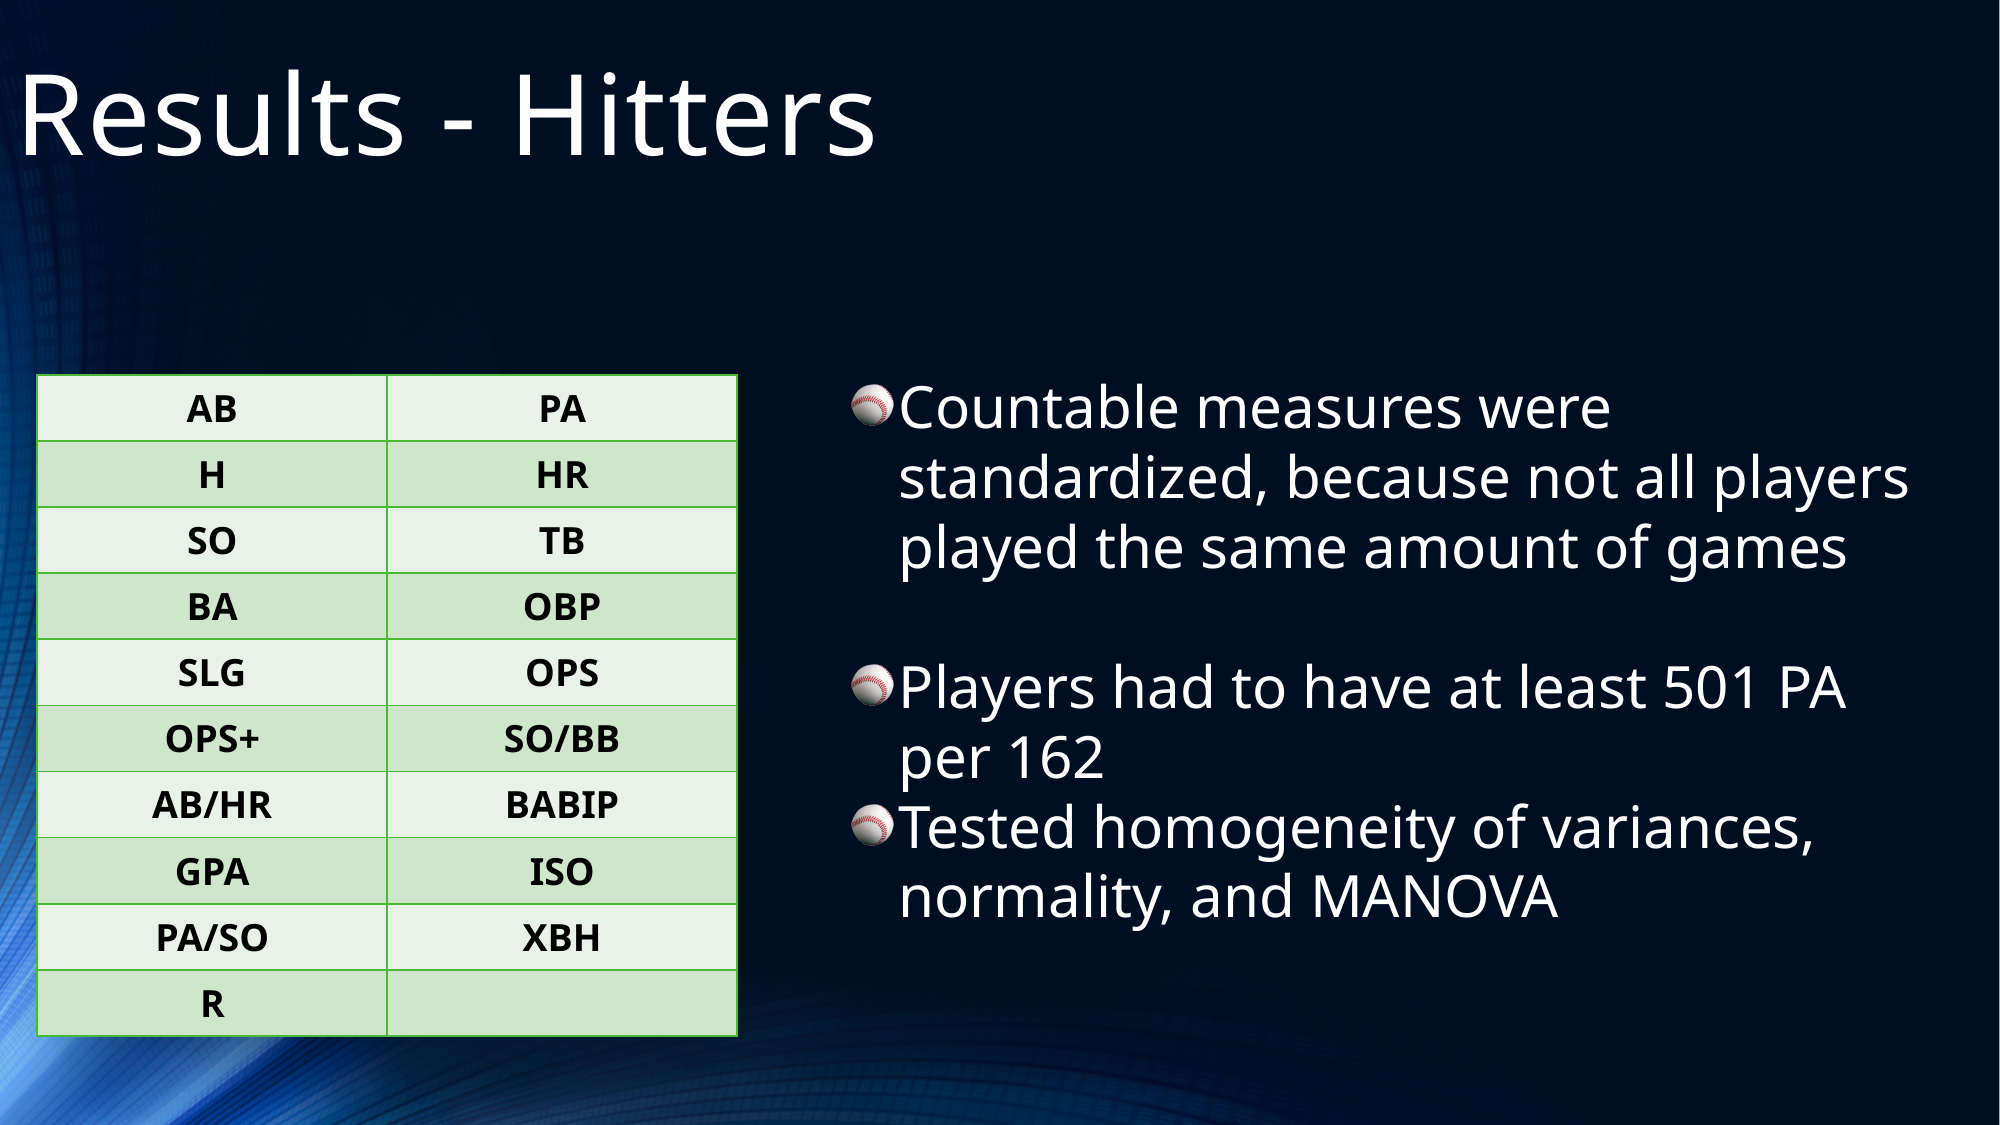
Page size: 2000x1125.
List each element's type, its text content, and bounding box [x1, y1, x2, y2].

table_cell SO [38, 508, 386, 572]
table_cell [388, 971, 736, 1035]
table_cell AB/HR [38, 772, 386, 837]
table_cell XBH [388, 905, 736, 969]
table_cell R [38, 971, 386, 1035]
table_cell HR [388, 442, 736, 506]
title Results - Hitters [0, 37, 1500, 188]
table_header PA [388, 376, 736, 440]
table_cell OPS+ [38, 706, 386, 771]
table_cell OBP [388, 574, 736, 638]
table_cell ISO [388, 838, 736, 903]
table_cell H [38, 442, 386, 506]
table_cell SO/BB [388, 706, 736, 771]
table_cell PA/SO [38, 905, 386, 969]
table_cell BA [38, 574, 386, 638]
table_cell SLG [38, 640, 386, 705]
table_header AB [38, 376, 386, 440]
table_cell OPS [388, 640, 736, 705]
table_cell GPA [38, 838, 386, 903]
table_cell BABIP [388, 772, 736, 837]
table_cell TB [388, 508, 736, 572]
picture [0, 0, 2000, 1125]
